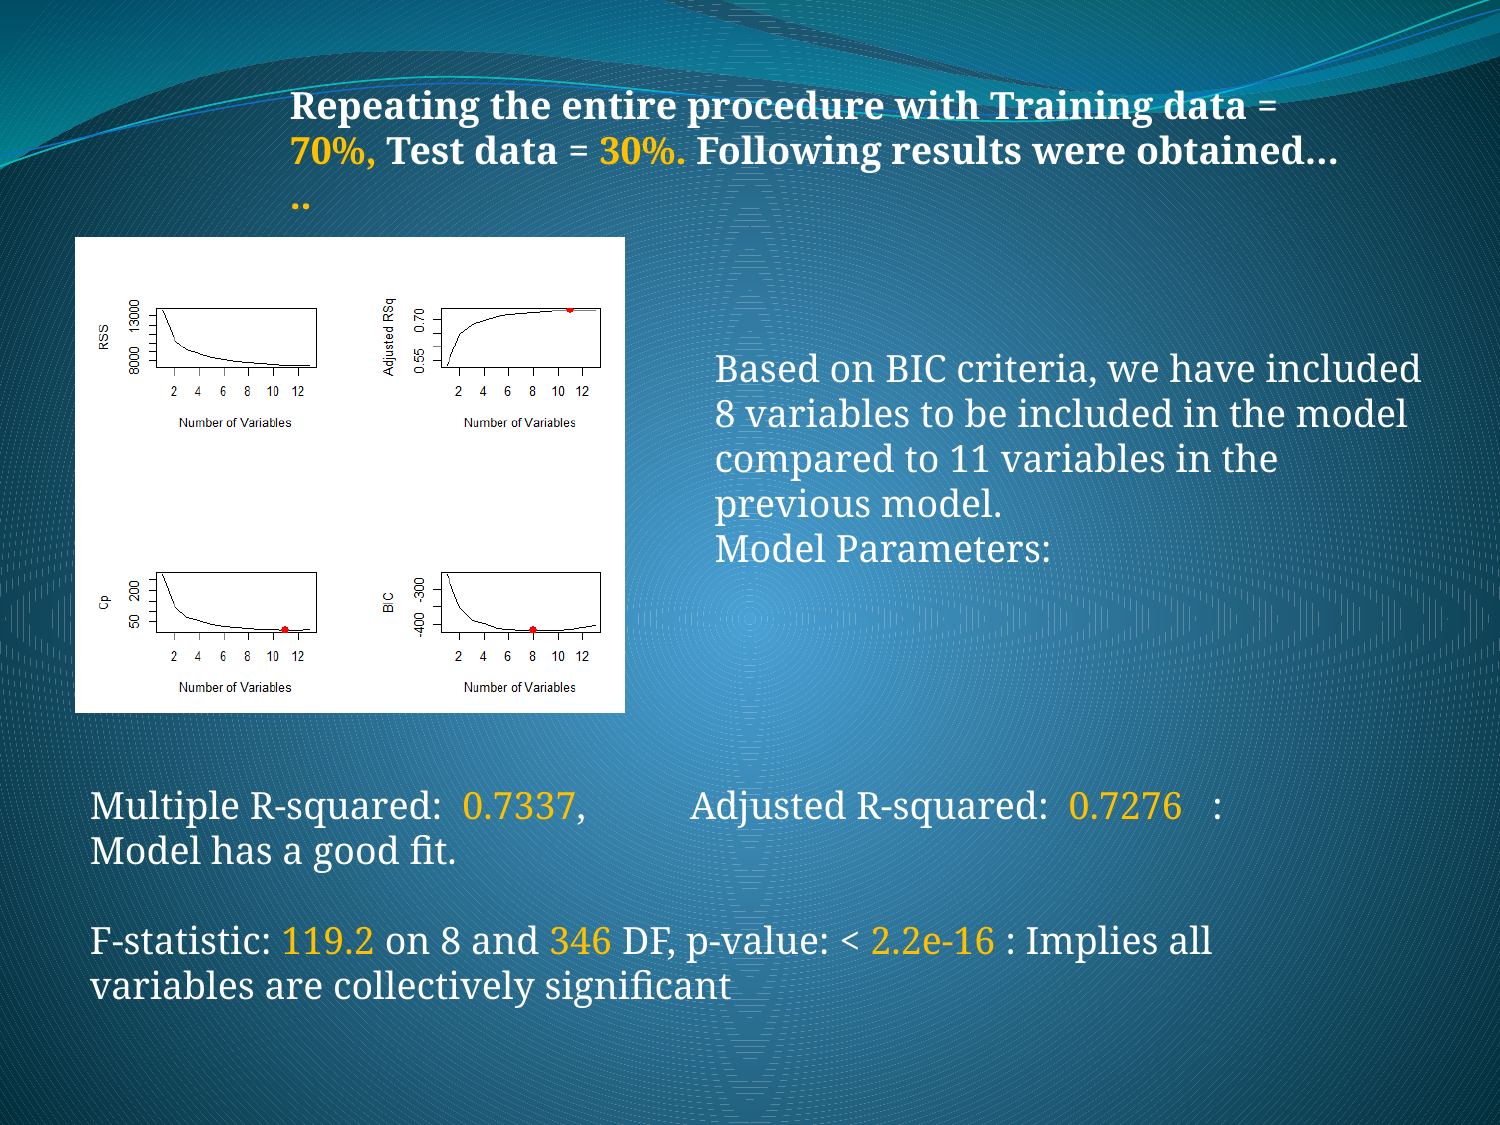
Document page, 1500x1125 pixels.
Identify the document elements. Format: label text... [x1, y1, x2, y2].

picture [74, 237, 626, 713]
text_box Repeating the entire procedure with Training data = 70%, Test data = 30%. Following results were obtained… .. [275, 74, 1363, 225]
text_box Based on BIC criteria, we have included 8 variables to be included in the model compared to 11 variables in the previous model. Model Parameters: [699, 337, 1450, 578]
text_box [374, 49, 1275, 74]
text_box Multiple R-squared: 0.7337, Adjusted R-squared: 0.7276 : Model has a good fit. F-statistic: 119.2 on 8 and 346 DF, p-value: < 2.2e-16 : Implies all variables are collectively significant [74, 774, 1263, 1015]
text_box [374, 225, 1275, 230]
